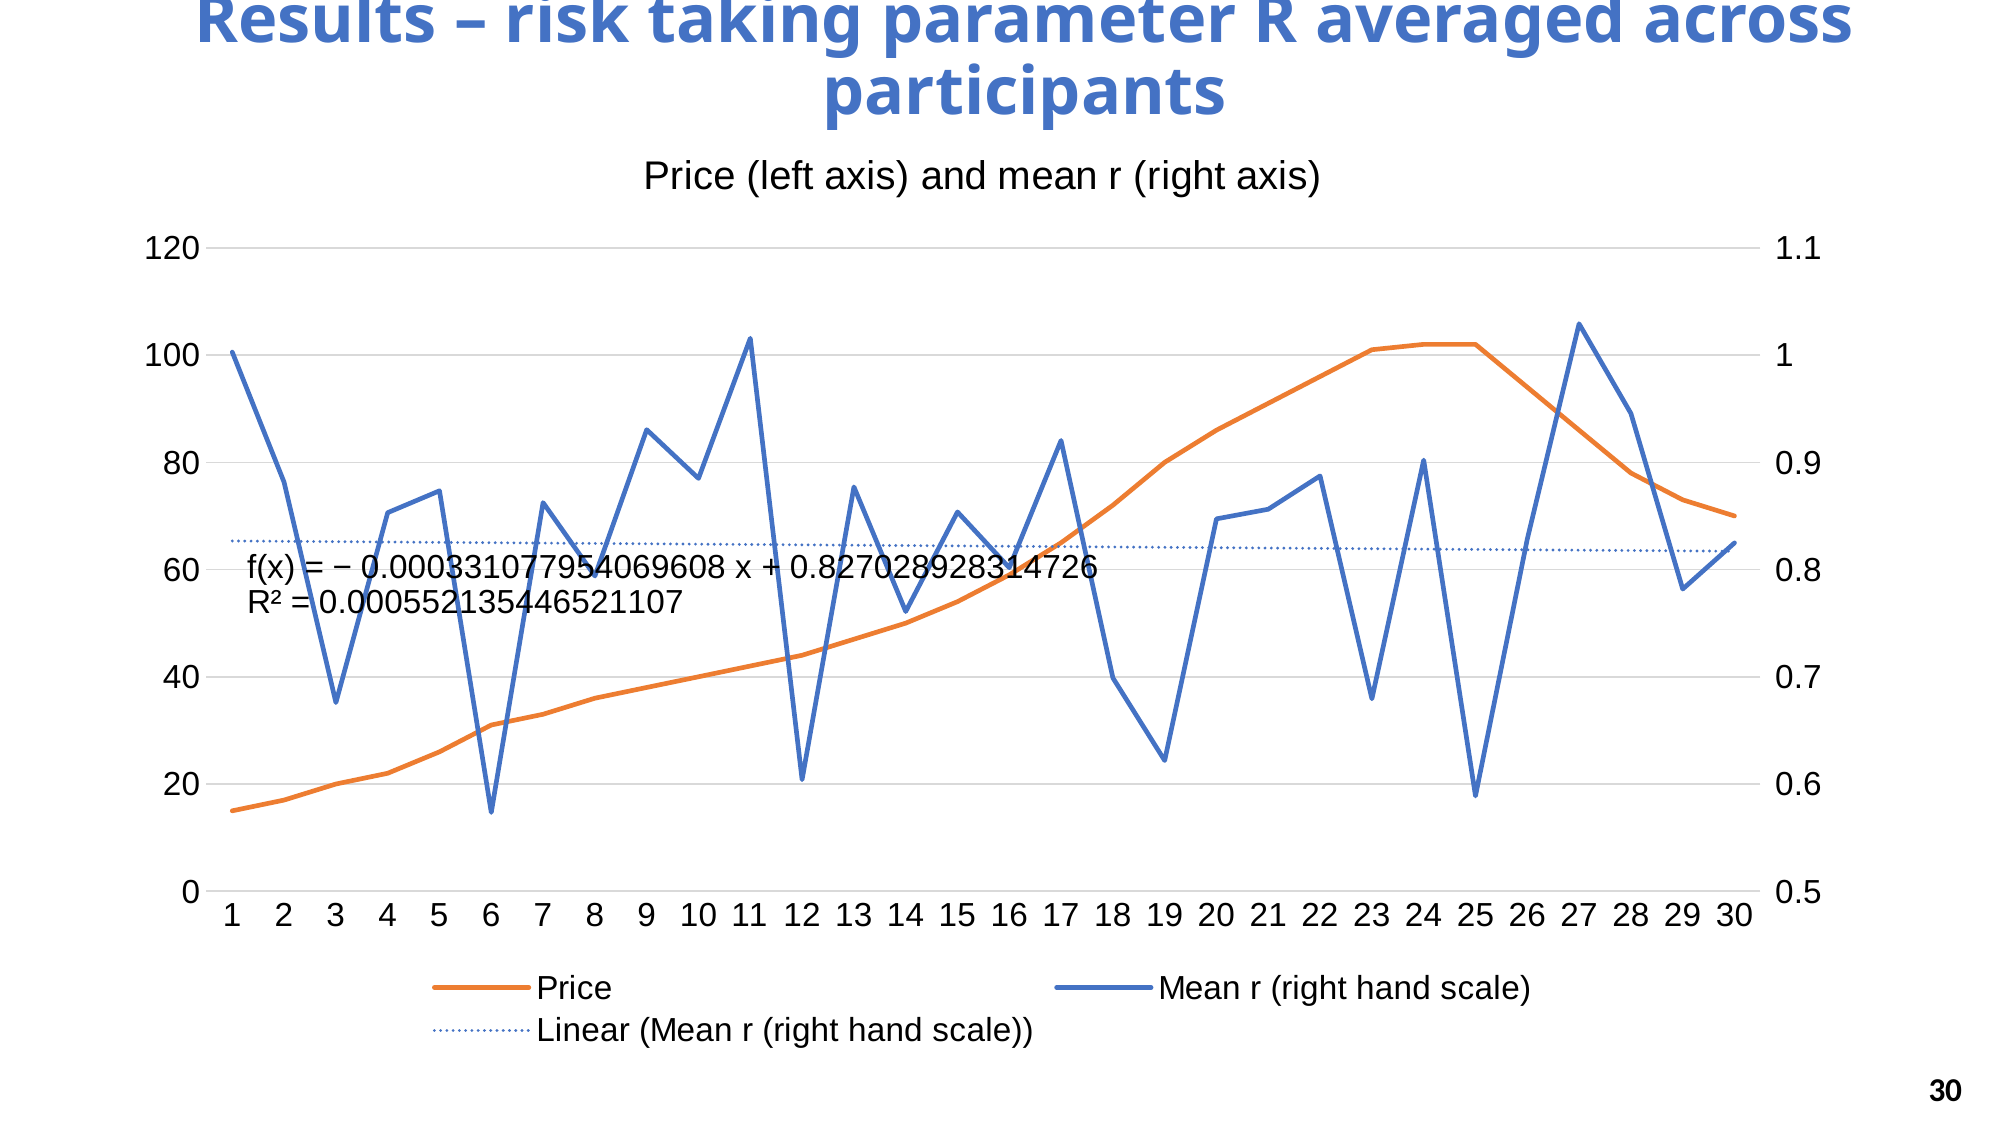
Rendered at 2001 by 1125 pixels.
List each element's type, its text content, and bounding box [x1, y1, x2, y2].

slide_number 30 [1526, 1057, 1977, 1118]
chart [109, 113, 1858, 1055]
title Results – risk taking parameter R averaged across participants [50, 0, 2000, 114]
